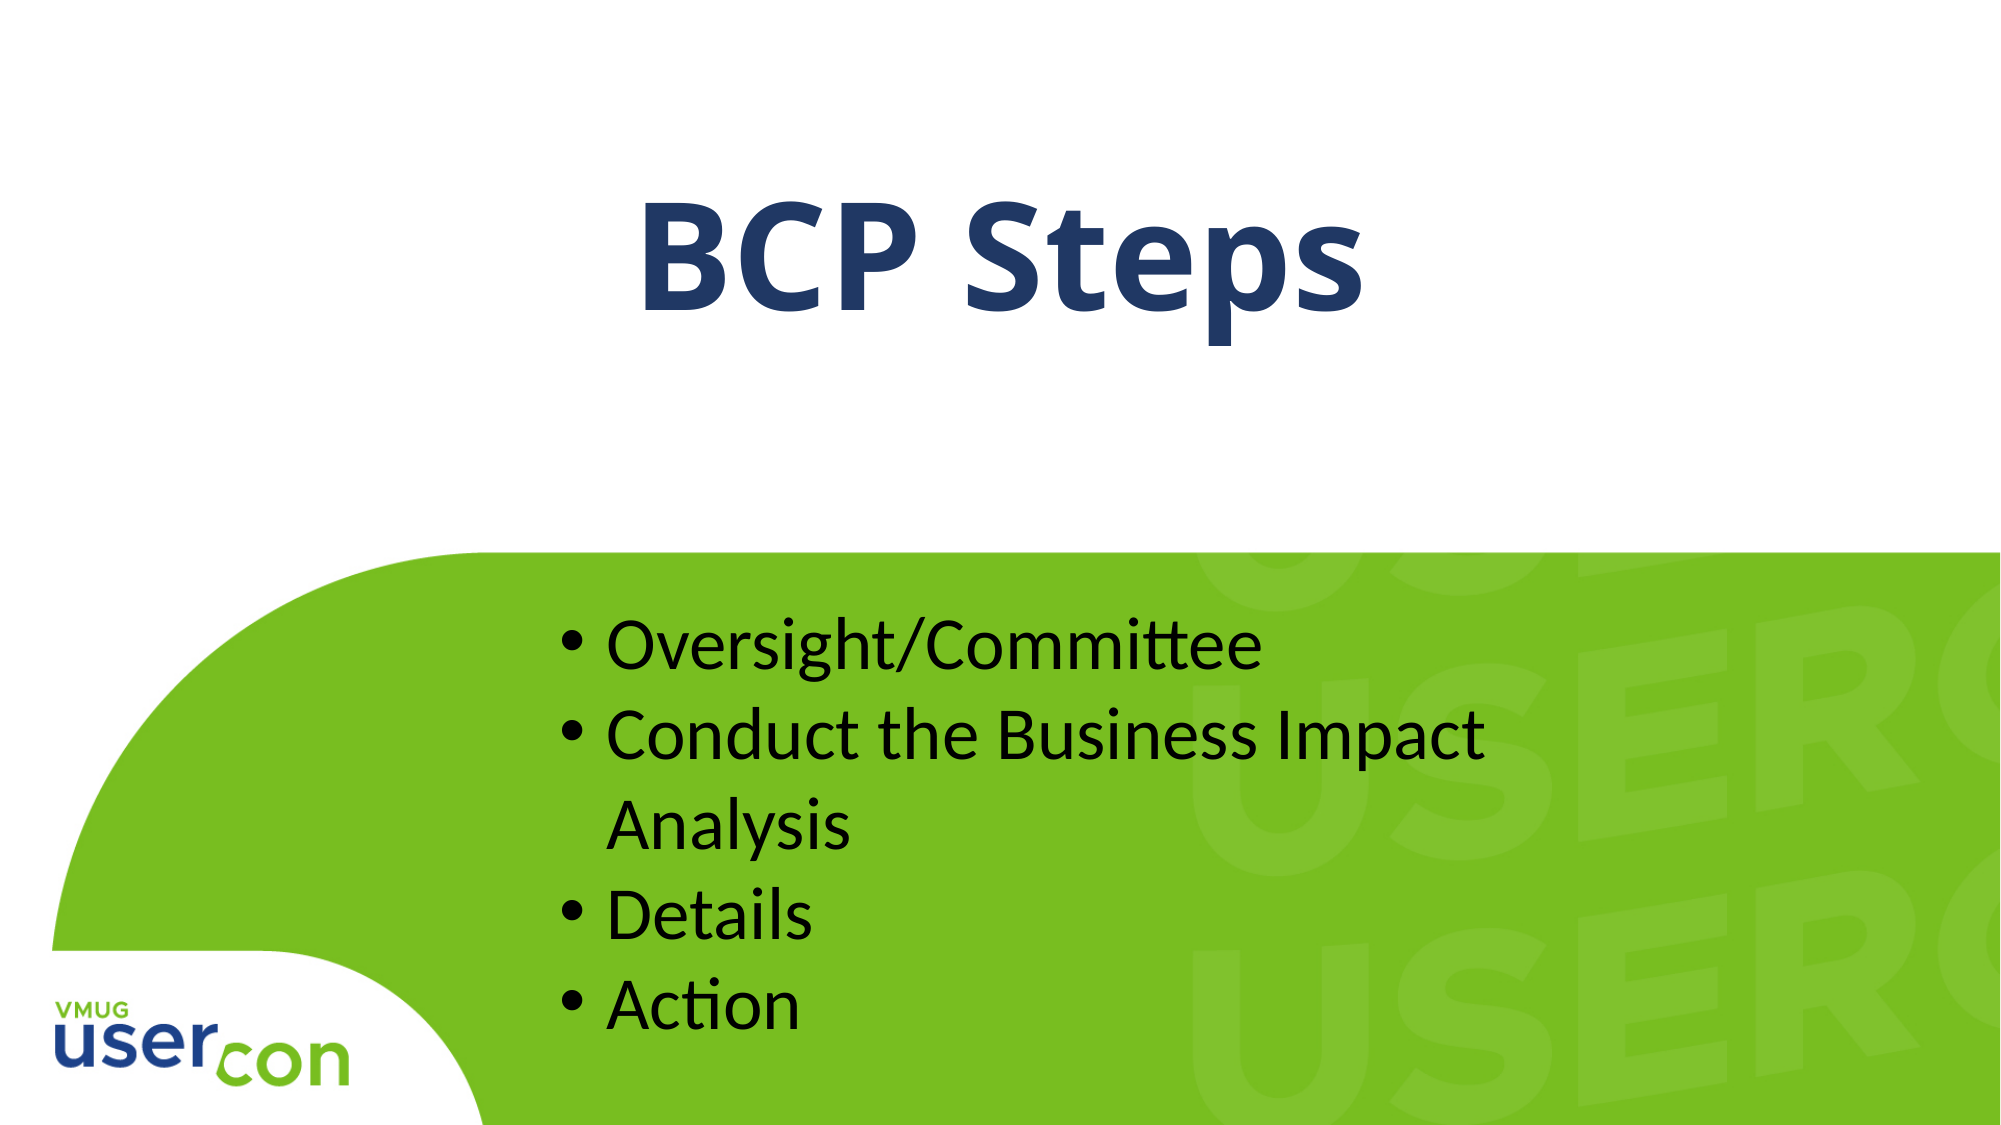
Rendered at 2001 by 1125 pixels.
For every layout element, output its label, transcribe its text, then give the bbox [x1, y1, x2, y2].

title BCP Steps [63, 200, 1937, 351]
picture [0, 0, 2001, 1125]
text_box Oversight/Committee Conduct the Business Impact Analysis Details Action [544, 586, 1592, 1097]
